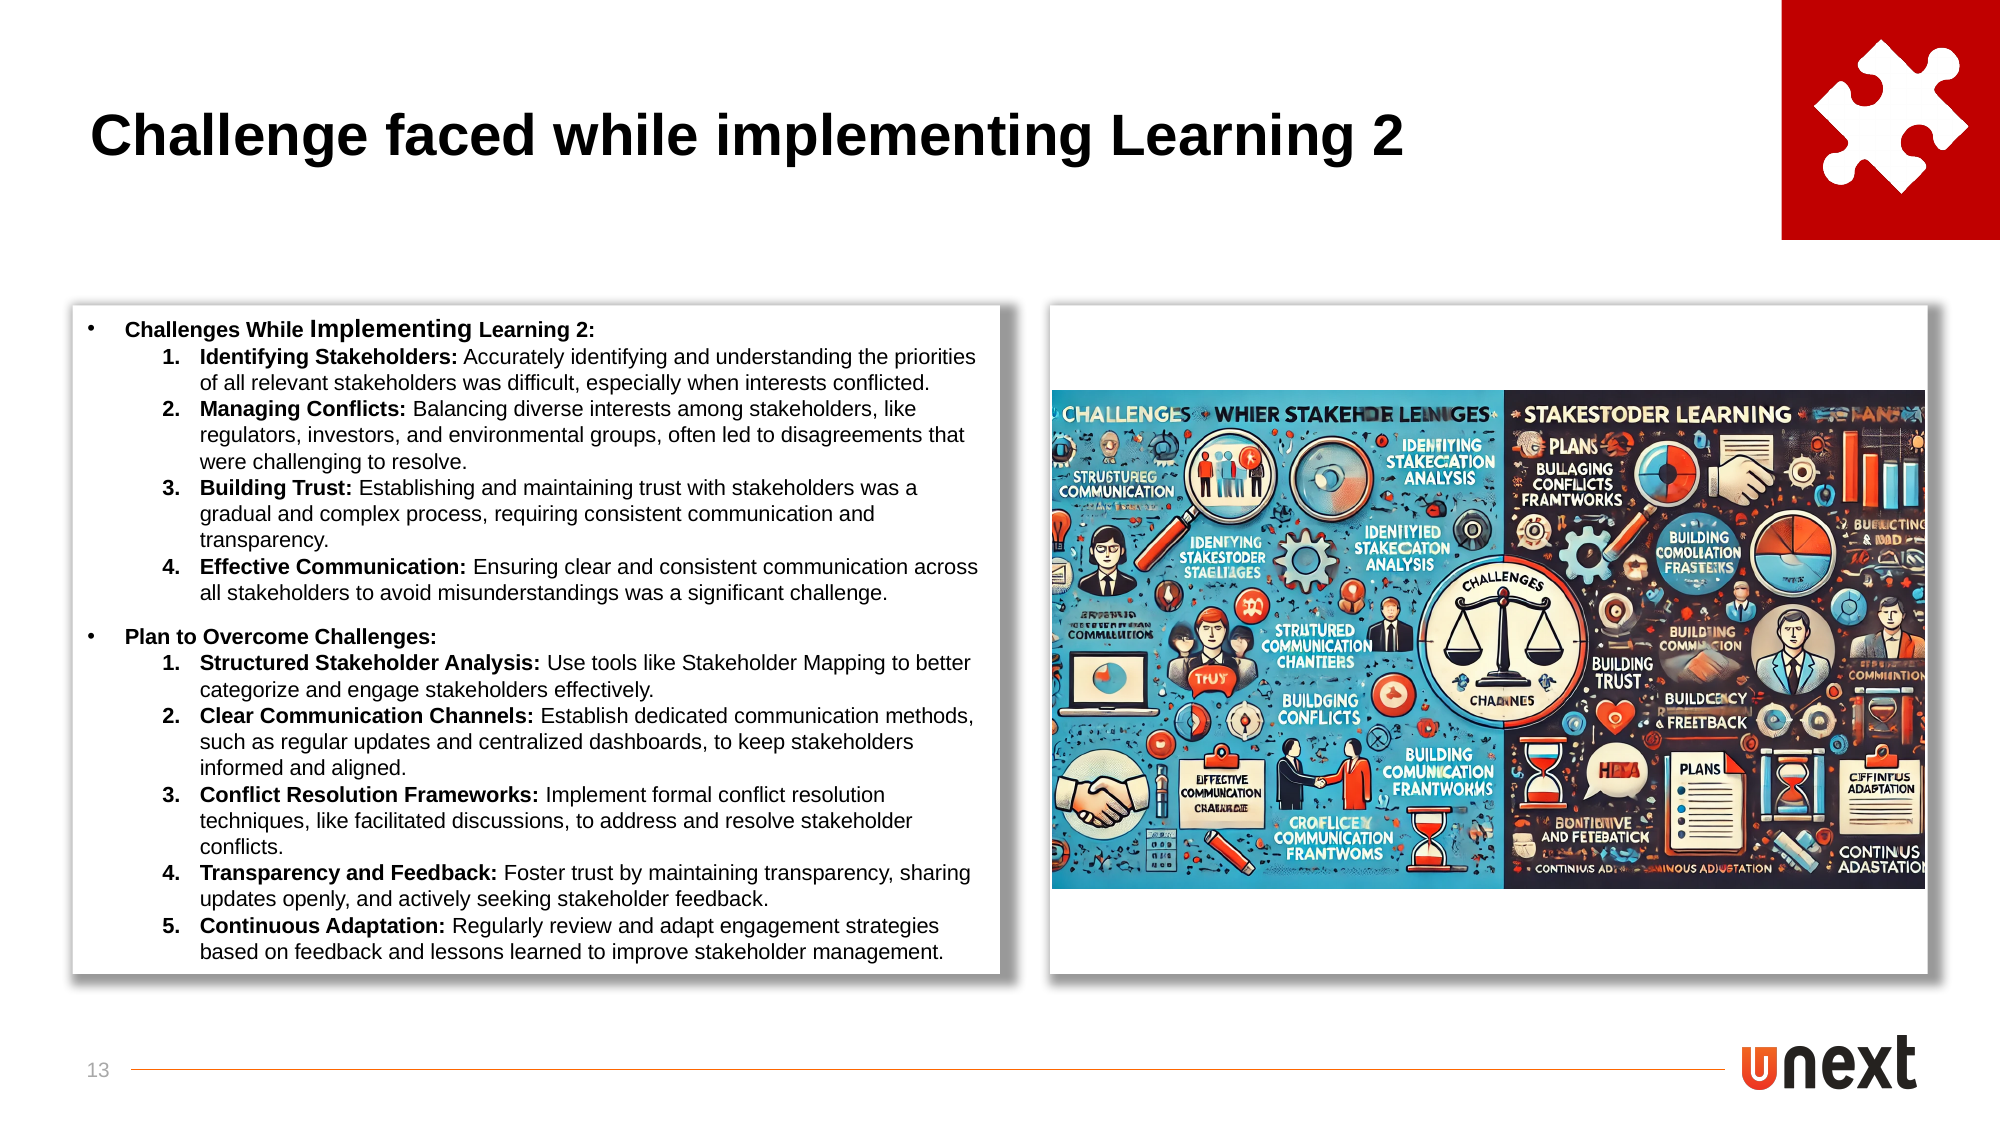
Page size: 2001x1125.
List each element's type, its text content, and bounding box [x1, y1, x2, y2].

text_box [1781, 0, 2000, 241]
title Challenge faced while implementing Learning 2 [76, 78, 1798, 196]
text_box [1050, 305, 1928, 974]
picture [1798, 27, 1984, 213]
slide_number 13 [48, 1047, 110, 1091]
picture [1742, 1035, 1917, 1090]
picture [1052, 390, 1925, 889]
text_box Challenges While Implementing Learning 2: Identifying Stakeholders: Accurately identifying and understanding the priorities of all relevant stakeholders was difficult, especially when interests conflicted. Managing Conflicts: Balancing diverse interests among stakeholders, like regulators, investors, and environmental groups, often led to disagreements that were challenging to resolve. Building Trust: Establishing and maintaining trust with stakeholders was a gradual and complex process, requiring consistent communication and transparency. Effective Communication: Ensuring clear and consistent communication across all stakeholders to avoid misunderstandings was a significant challenge. Plan to Overcome Challenges: Structured Stakeholder Analysis: Use tools like Stakeholder Mapping to better categorize and engage stakeholders effectively. Clear Communication Channels: Establish dedicated communication methods, such as regular updates and centralized dashboards, to keep stakeholders informed and aligned. Conflict Resolution Frameworks: Implement formal conflict resolution techniques, like facilitated discussions, to address and resolve stakeholder conflicts. Transparency and Feedback: Foster trust by maintaining transparency, sharing updates openly, and actively seeking stakeholder feedback. Continuous Adaptation: Regularly review and adapt engagement strategies based on feedback and lessons learned to improve stakeholder management. [72, 305, 1000, 974]
